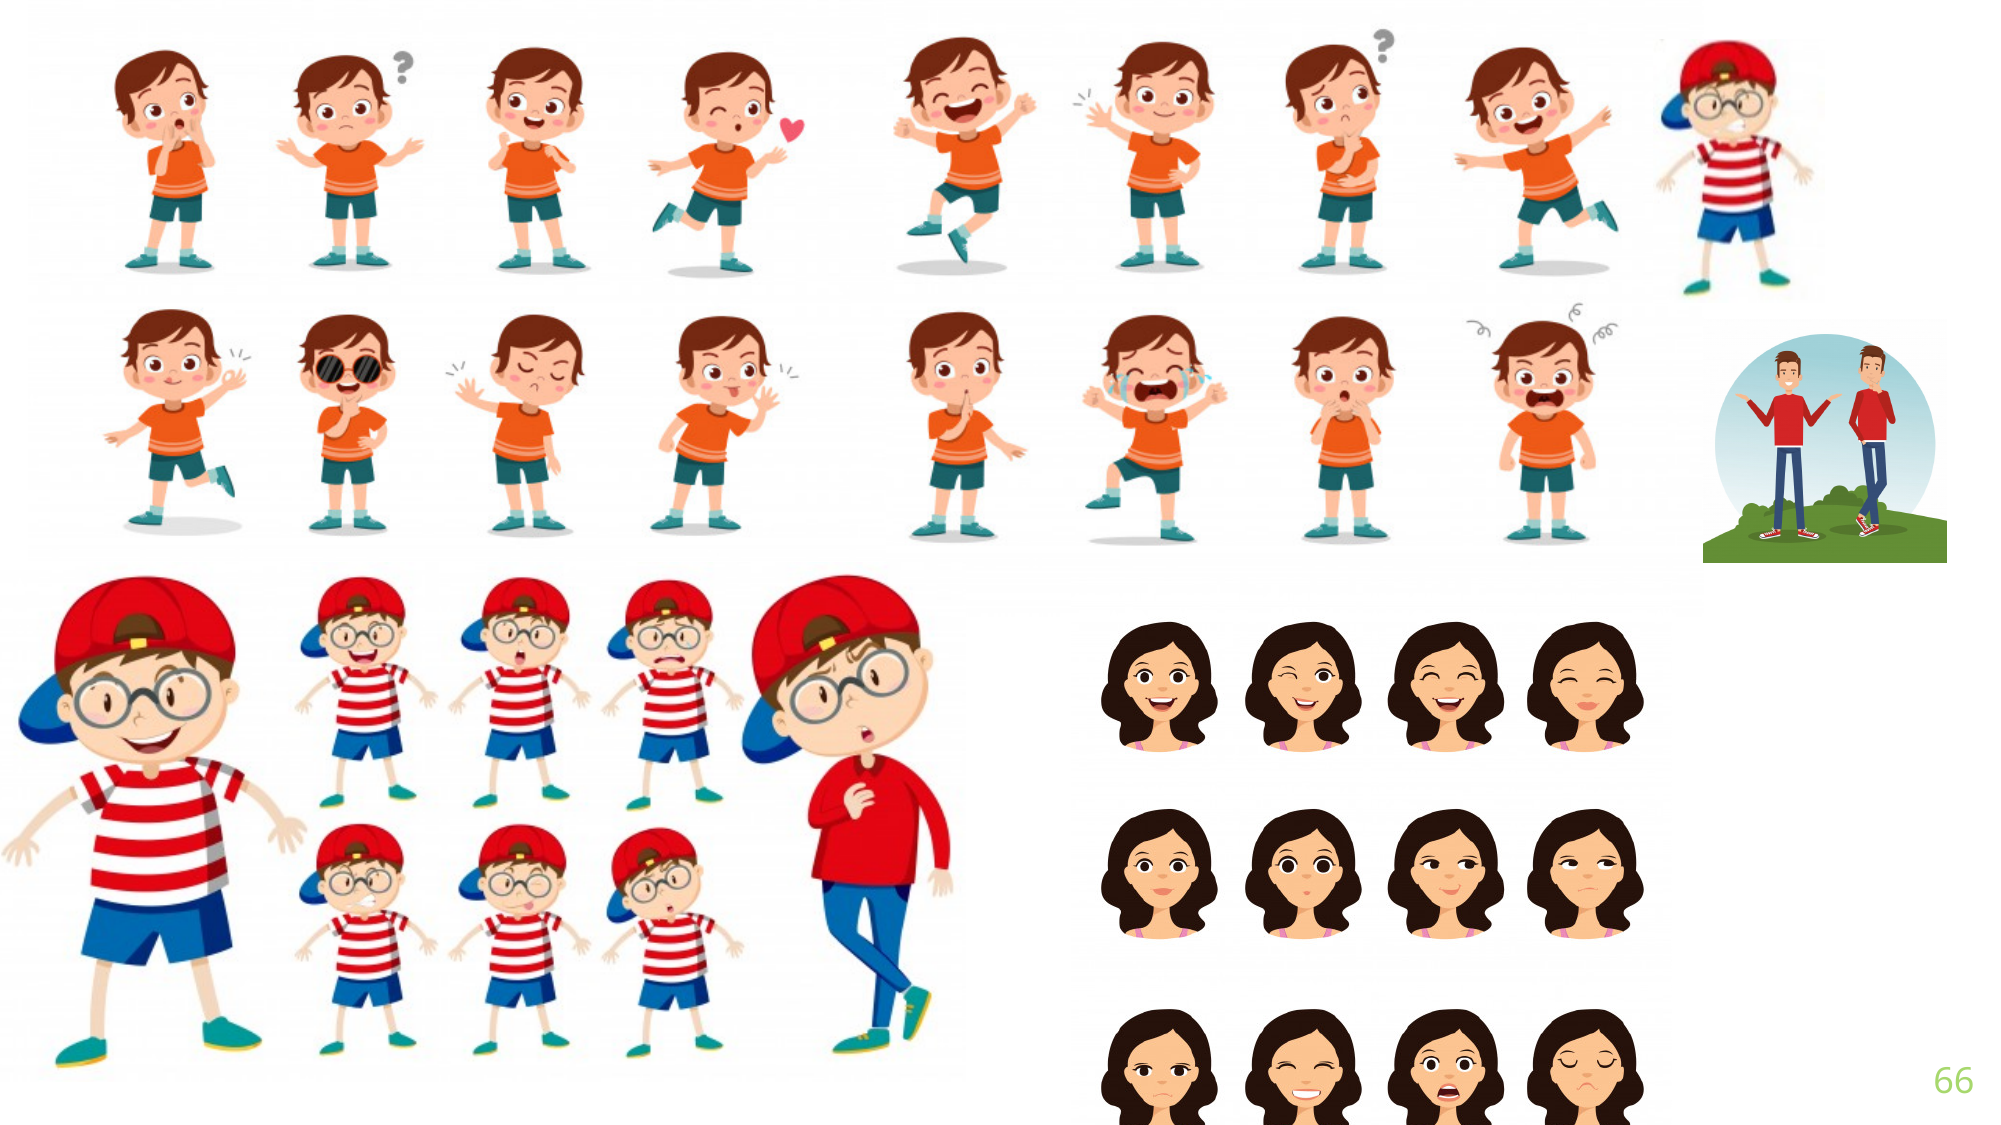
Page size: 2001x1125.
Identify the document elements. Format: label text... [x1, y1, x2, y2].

slide_number 66 [1854, 1038, 1975, 1125]
picture [0, 0, 1947, 1125]
